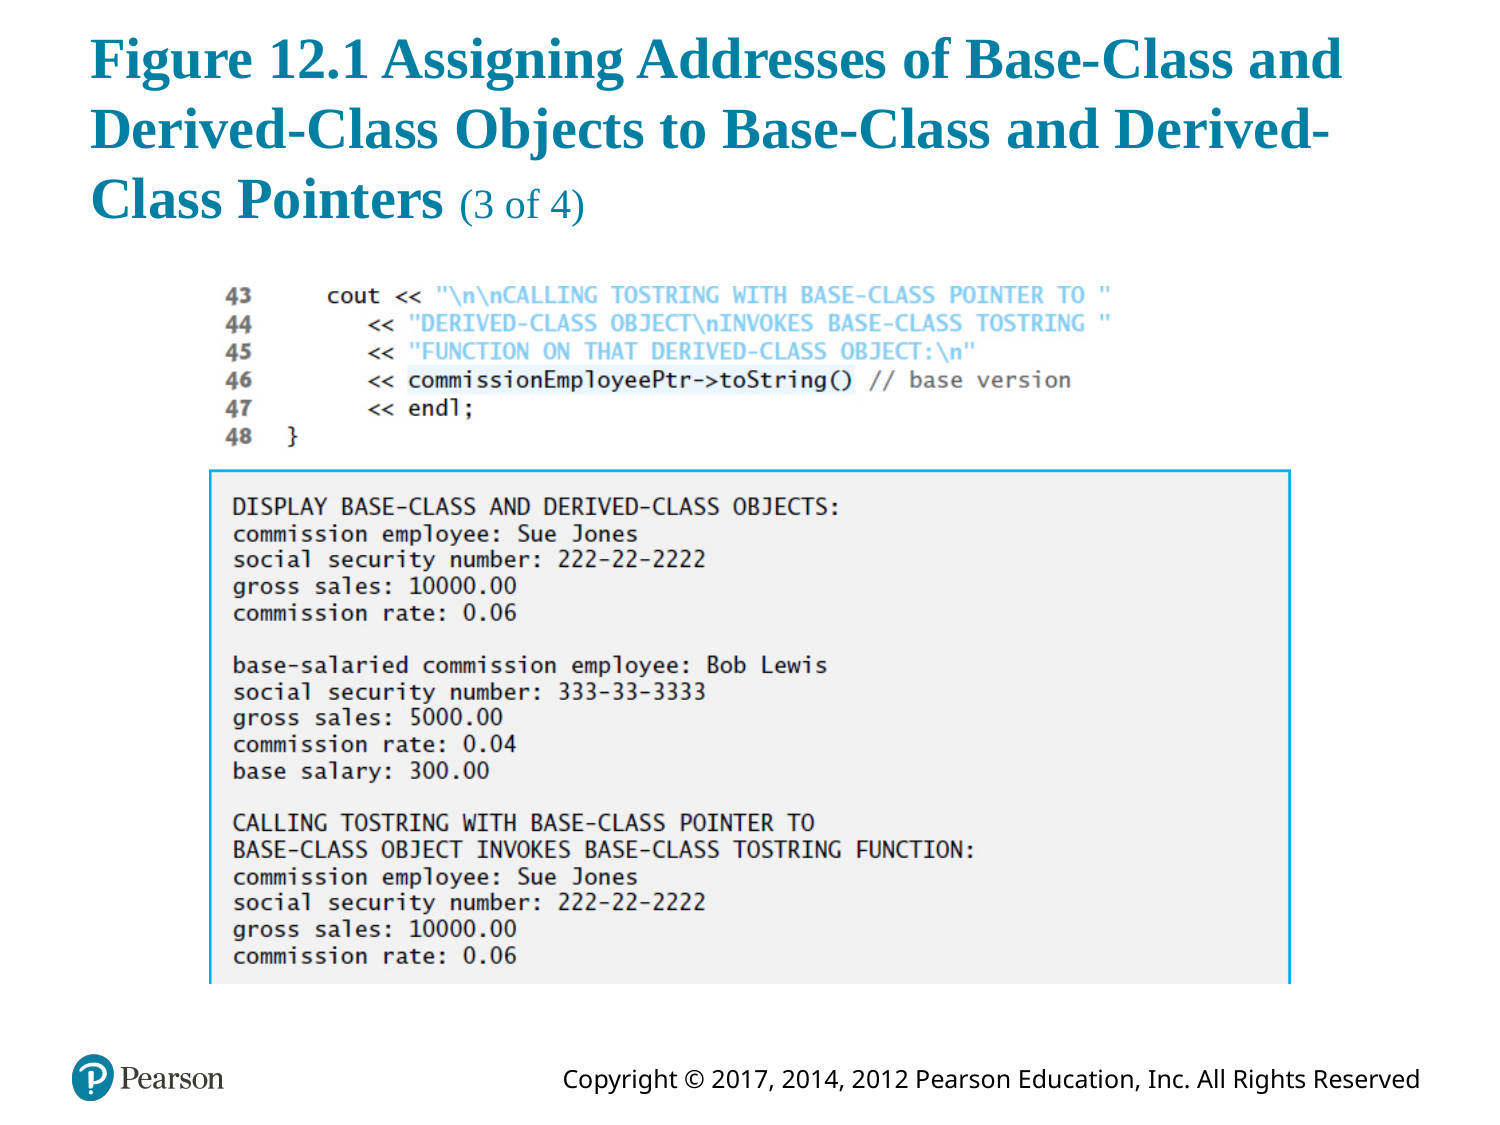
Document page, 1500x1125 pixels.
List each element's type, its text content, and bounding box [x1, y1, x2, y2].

picture [72, 1054, 88, 1070]
picture [72, 1087, 83, 1101]
picture [98, 1054, 224, 1101]
title Figure 12.1 Assigning Addresses of Base-Class and Derived-Class Objects to Base-Class and Derived-Class Pointers (3 of 4) [75, 5, 1425, 246]
picture [209, 285, 1291, 469]
picture [80, 1063, 106, 1088]
picture [212, 472, 1288, 985]
